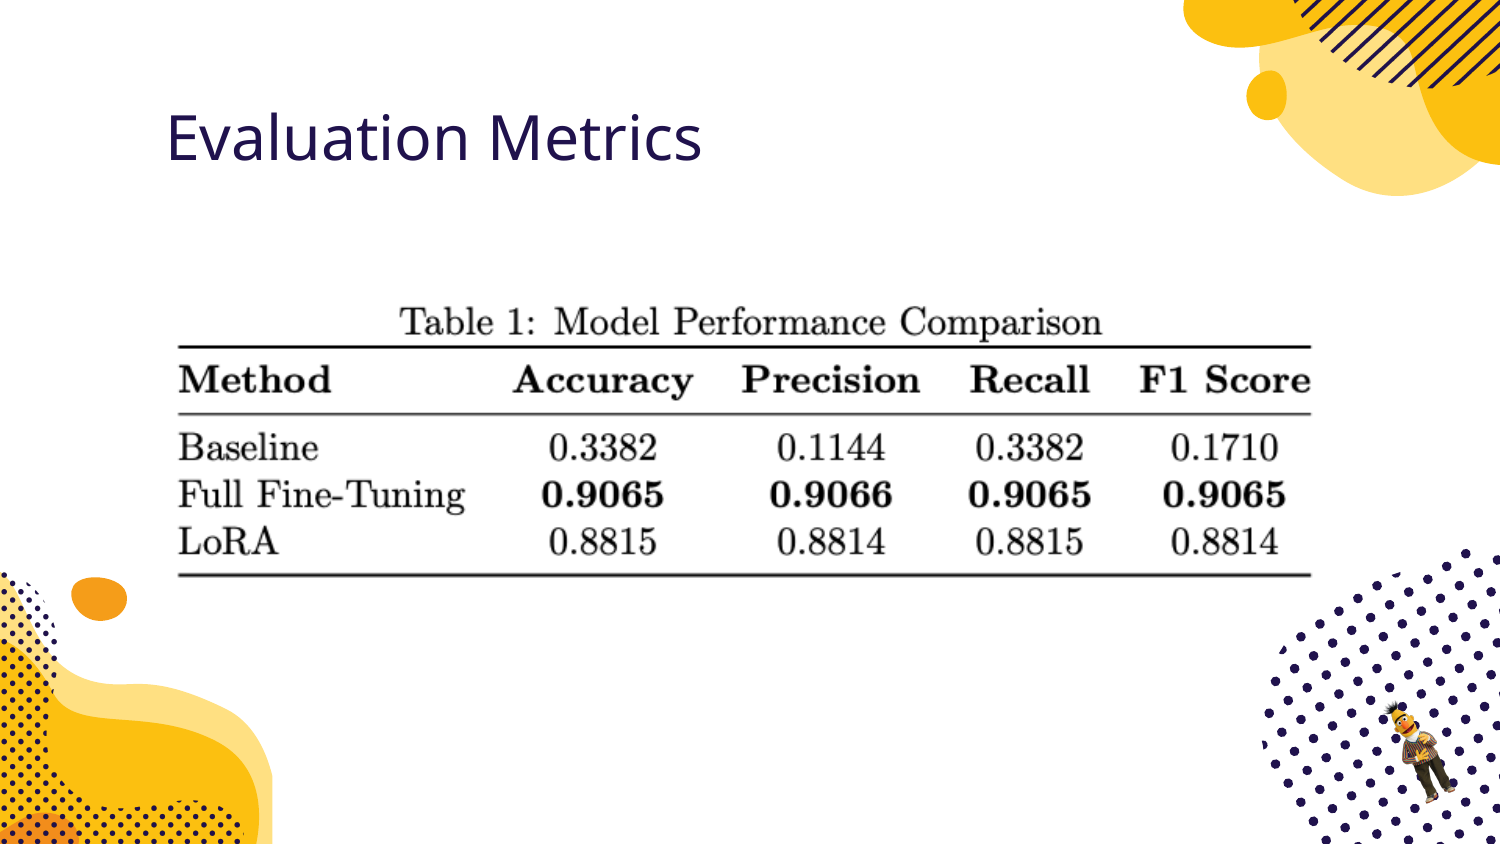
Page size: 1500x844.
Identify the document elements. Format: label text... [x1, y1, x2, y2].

picture [1385, 694, 1451, 803]
title Evaluation Metrics [150, 83, 1350, 174]
picture [1005, 0, 1500, 262]
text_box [1176, 619, 1500, 844]
picture [0, 283, 1348, 844]
